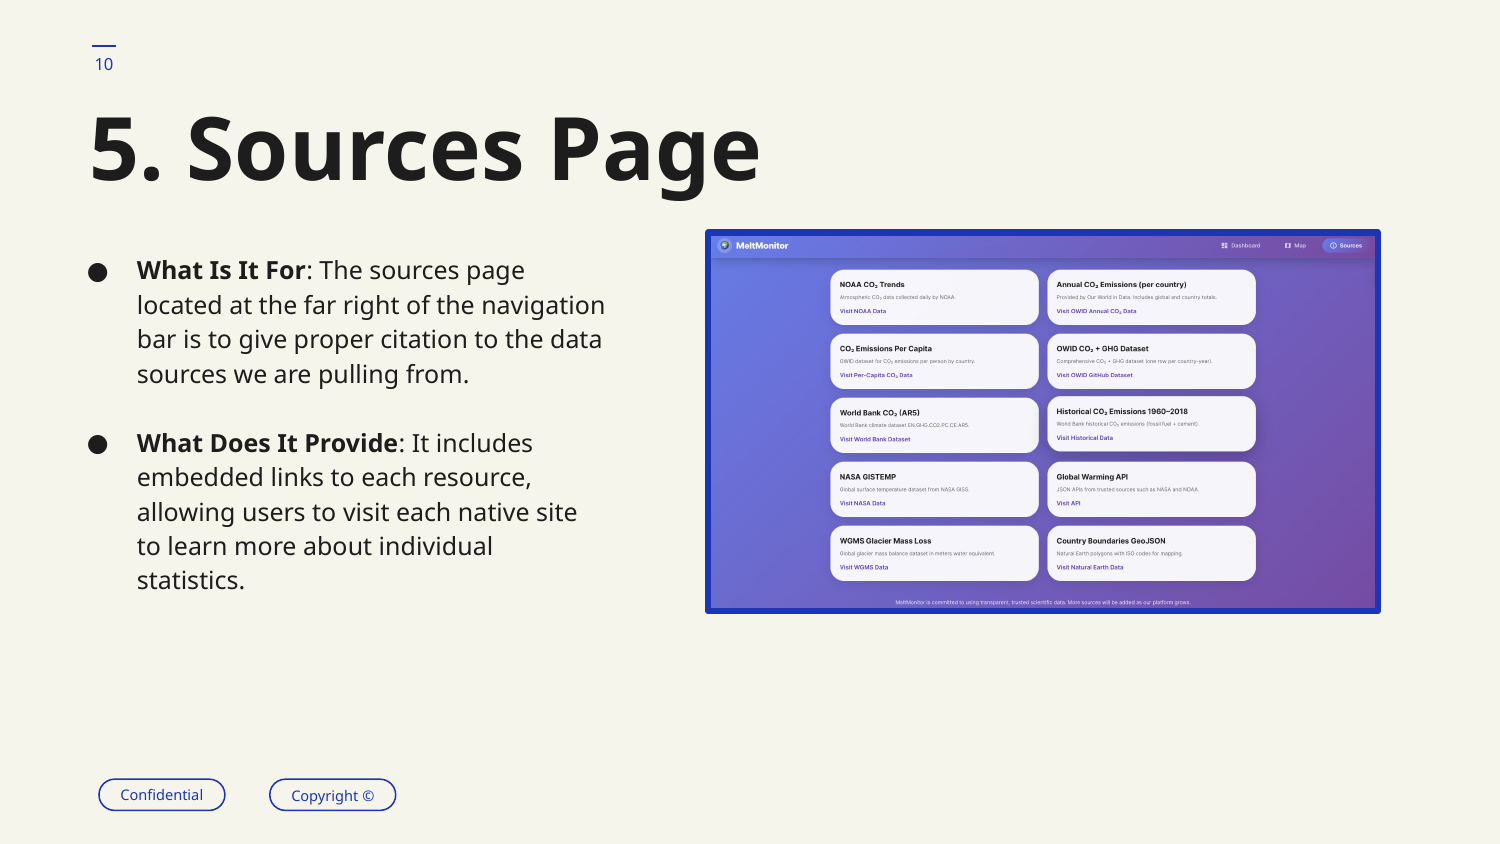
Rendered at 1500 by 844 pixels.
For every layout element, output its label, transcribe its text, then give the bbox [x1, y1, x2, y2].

slide_number ‹#› [69, 33, 140, 98]
list What Is It For: The sources page located at the far right of the navigation bar is to give proper citation to the data sources we are pulling from. What Does It Provide: It includes embedded links to each resource, allowing users to visit each native site to learn more about individual statistics. [46, 235, 623, 577]
title 5. Sources Page [74, 97, 830, 323]
picture [711, 235, 1375, 609]
